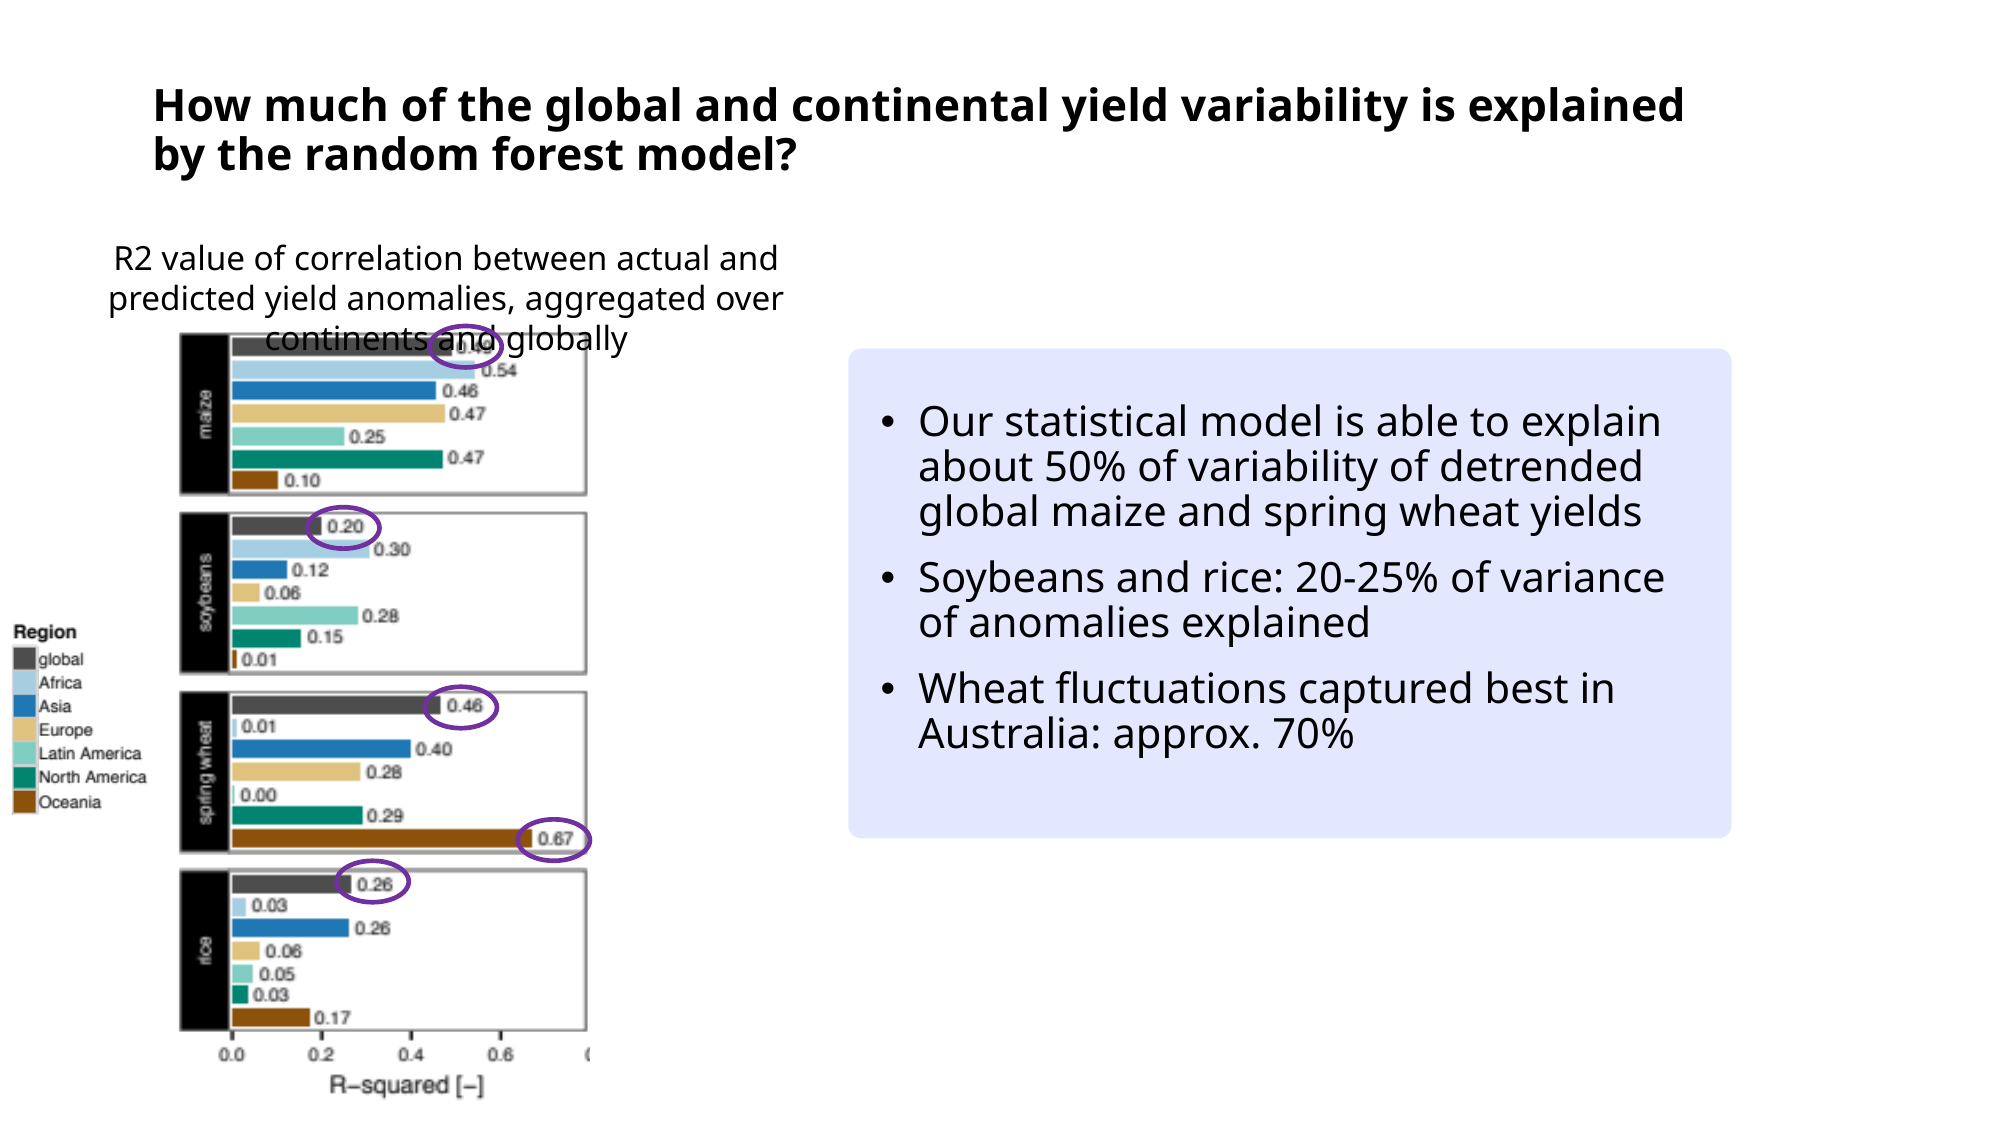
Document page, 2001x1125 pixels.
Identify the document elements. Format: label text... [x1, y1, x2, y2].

title How much of the global and continental yield variability is explained by the random forest model? [137, 74, 1705, 189]
text_box [849, 347, 1733, 840]
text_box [307, 507, 409, 903]
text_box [424, 325, 502, 729]
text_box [0, 230, 849, 1106]
text_box Our statistical model is able to explain about 50% of variability of detrended global maize and spring wheat yields Soybeans and rice: 20-25% of variance of anomalies explained Wheat fluctuations captured best in Australia: approx. 70% [865, 393, 1689, 939]
